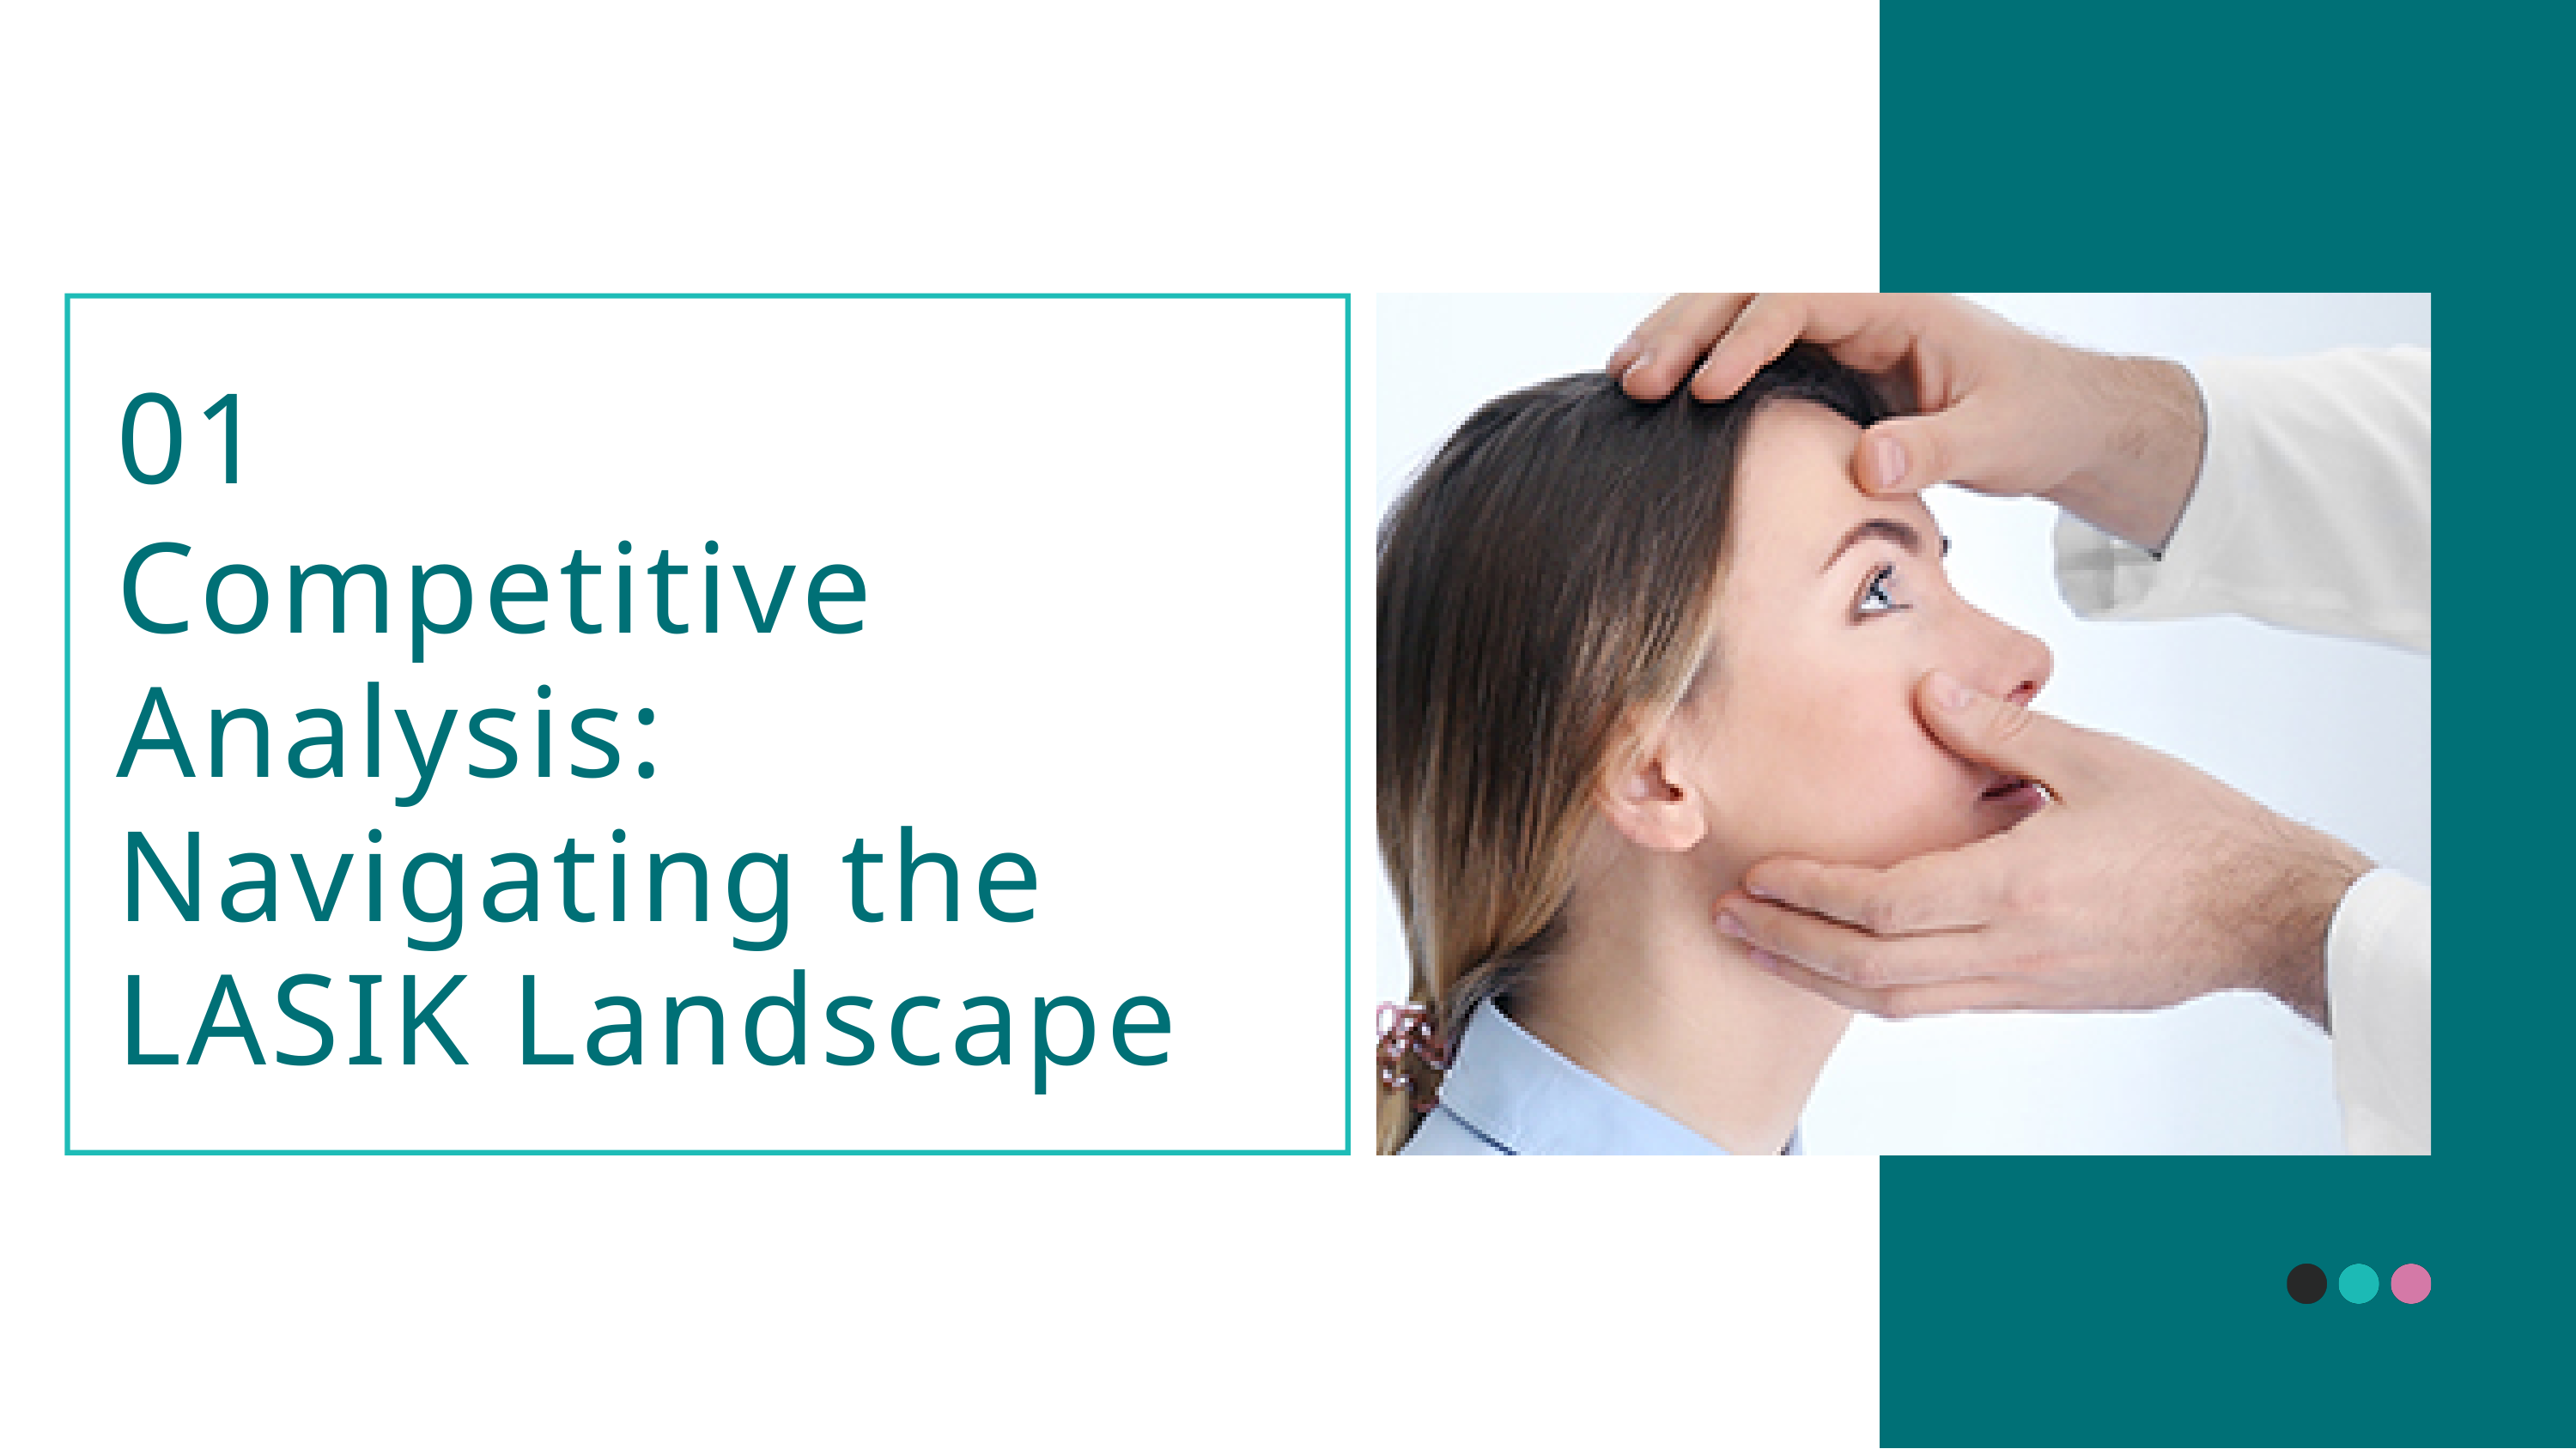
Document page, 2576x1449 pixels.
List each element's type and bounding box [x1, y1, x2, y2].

text_box [1376, 293, 2432, 1156]
text_box [1880, 0, 2576, 1449]
text_box [2286, 1263, 2432, 1304]
text_box [64, 293, 1352, 1156]
